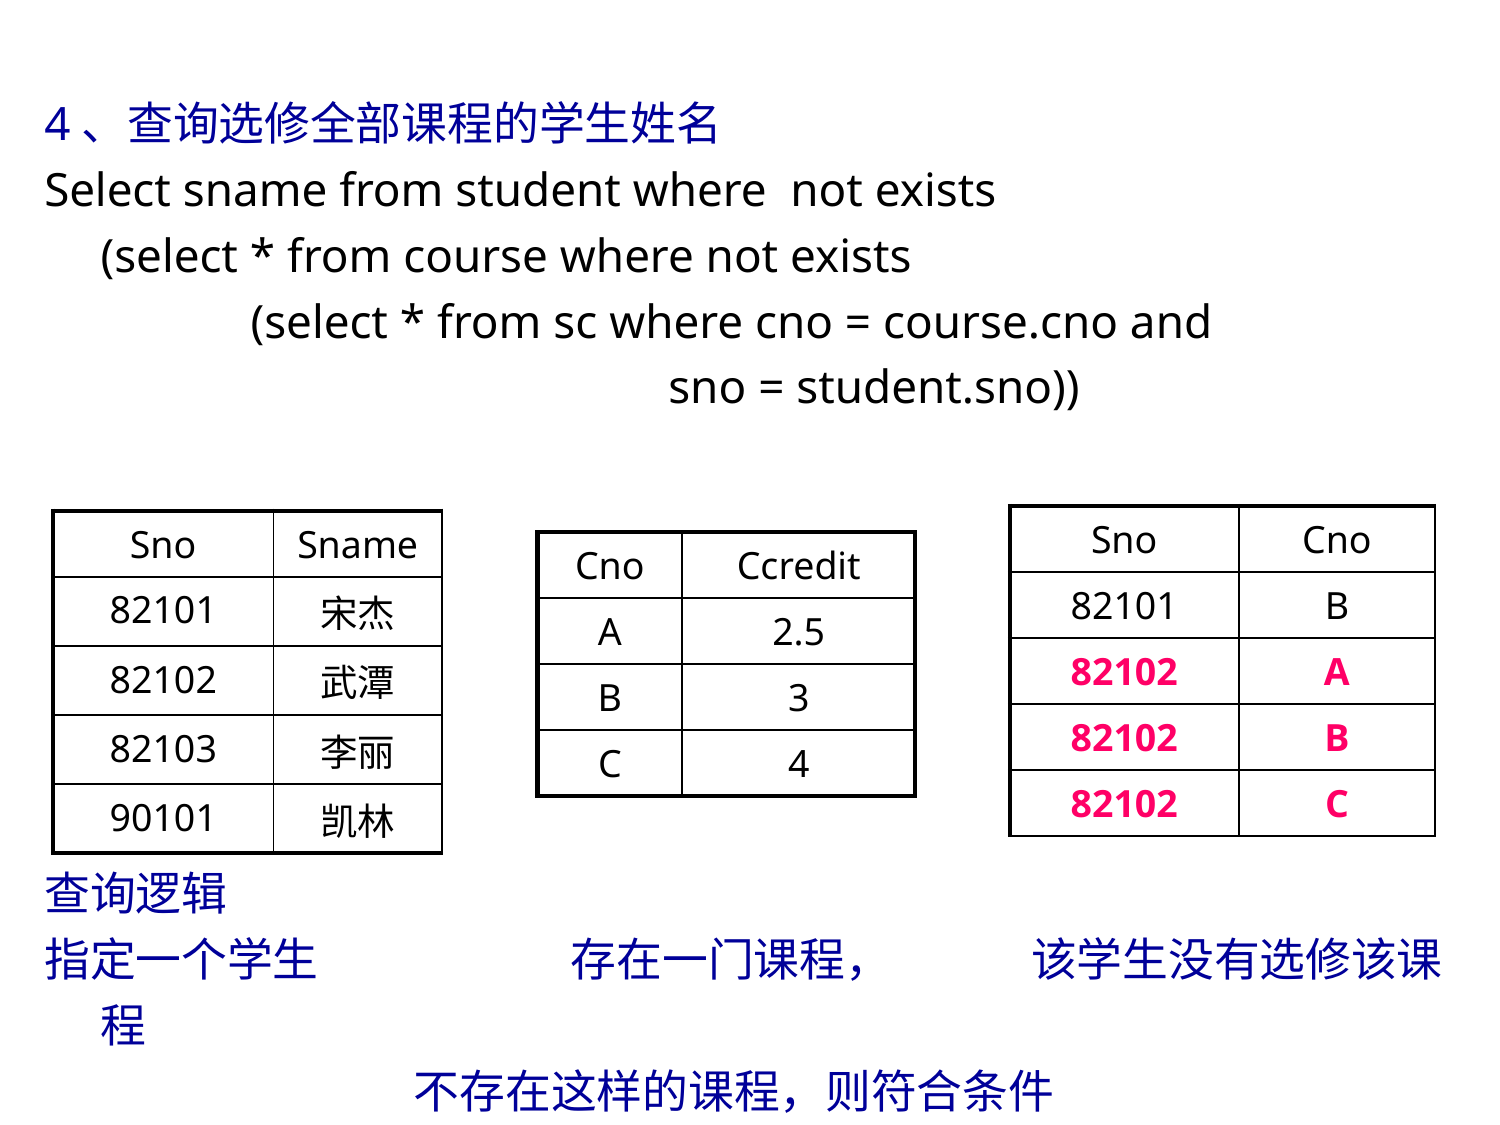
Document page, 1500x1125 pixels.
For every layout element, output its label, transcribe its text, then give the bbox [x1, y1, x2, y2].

table_header Sname [274, 513, 441, 576]
table_cell 李丽 [274, 716, 441, 783]
table_cell A [1240, 639, 1434, 703]
table_header Cno [540, 534, 681, 597]
table_cell 90101 [55, 785, 273, 846]
text_box 查询逻辑 指定一个学生 存在一门课程， 该学生没有选修该课程 不存在这样的课程，则符合条件 [29, 846, 1483, 1076]
table_header Cno [1240, 508, 1434, 571]
table_cell 82102 [1012, 771, 1238, 835]
table_cell 82103 [55, 716, 273, 783]
table_cell 82101 [55, 578, 273, 645]
table_cell B [540, 665, 681, 729]
list 4、查询选修全部课程的学生姓名 Select sname from student where not exists (select * from course where not exists (select * from sc where cno = course.cno and sno = student.sno)) [29, 19, 1483, 478]
table_cell 82102 [55, 647, 273, 714]
table_cell 4 [683, 731, 913, 794]
table_cell A [540, 599, 681, 663]
table_cell B [1240, 705, 1434, 769]
table_cell 82102 [1012, 705, 1238, 769]
table_cell B [1240, 573, 1434, 637]
table_cell C [540, 731, 681, 794]
table_cell 宋杰 [274, 578, 441, 645]
table_cell 82102 [1012, 639, 1238, 703]
table_header Sno [55, 513, 273, 576]
table_cell 凯林 [274, 785, 441, 846]
table_header Ccredit [683, 534, 913, 597]
table_cell 2.5 [683, 599, 913, 663]
table_cell C [1240, 771, 1434, 835]
table_cell 82101 [1012, 573, 1238, 637]
table_cell 武潭 [274, 647, 441, 714]
table_header Sno [1012, 508, 1238, 571]
table_cell 3 [683, 665, 913, 729]
